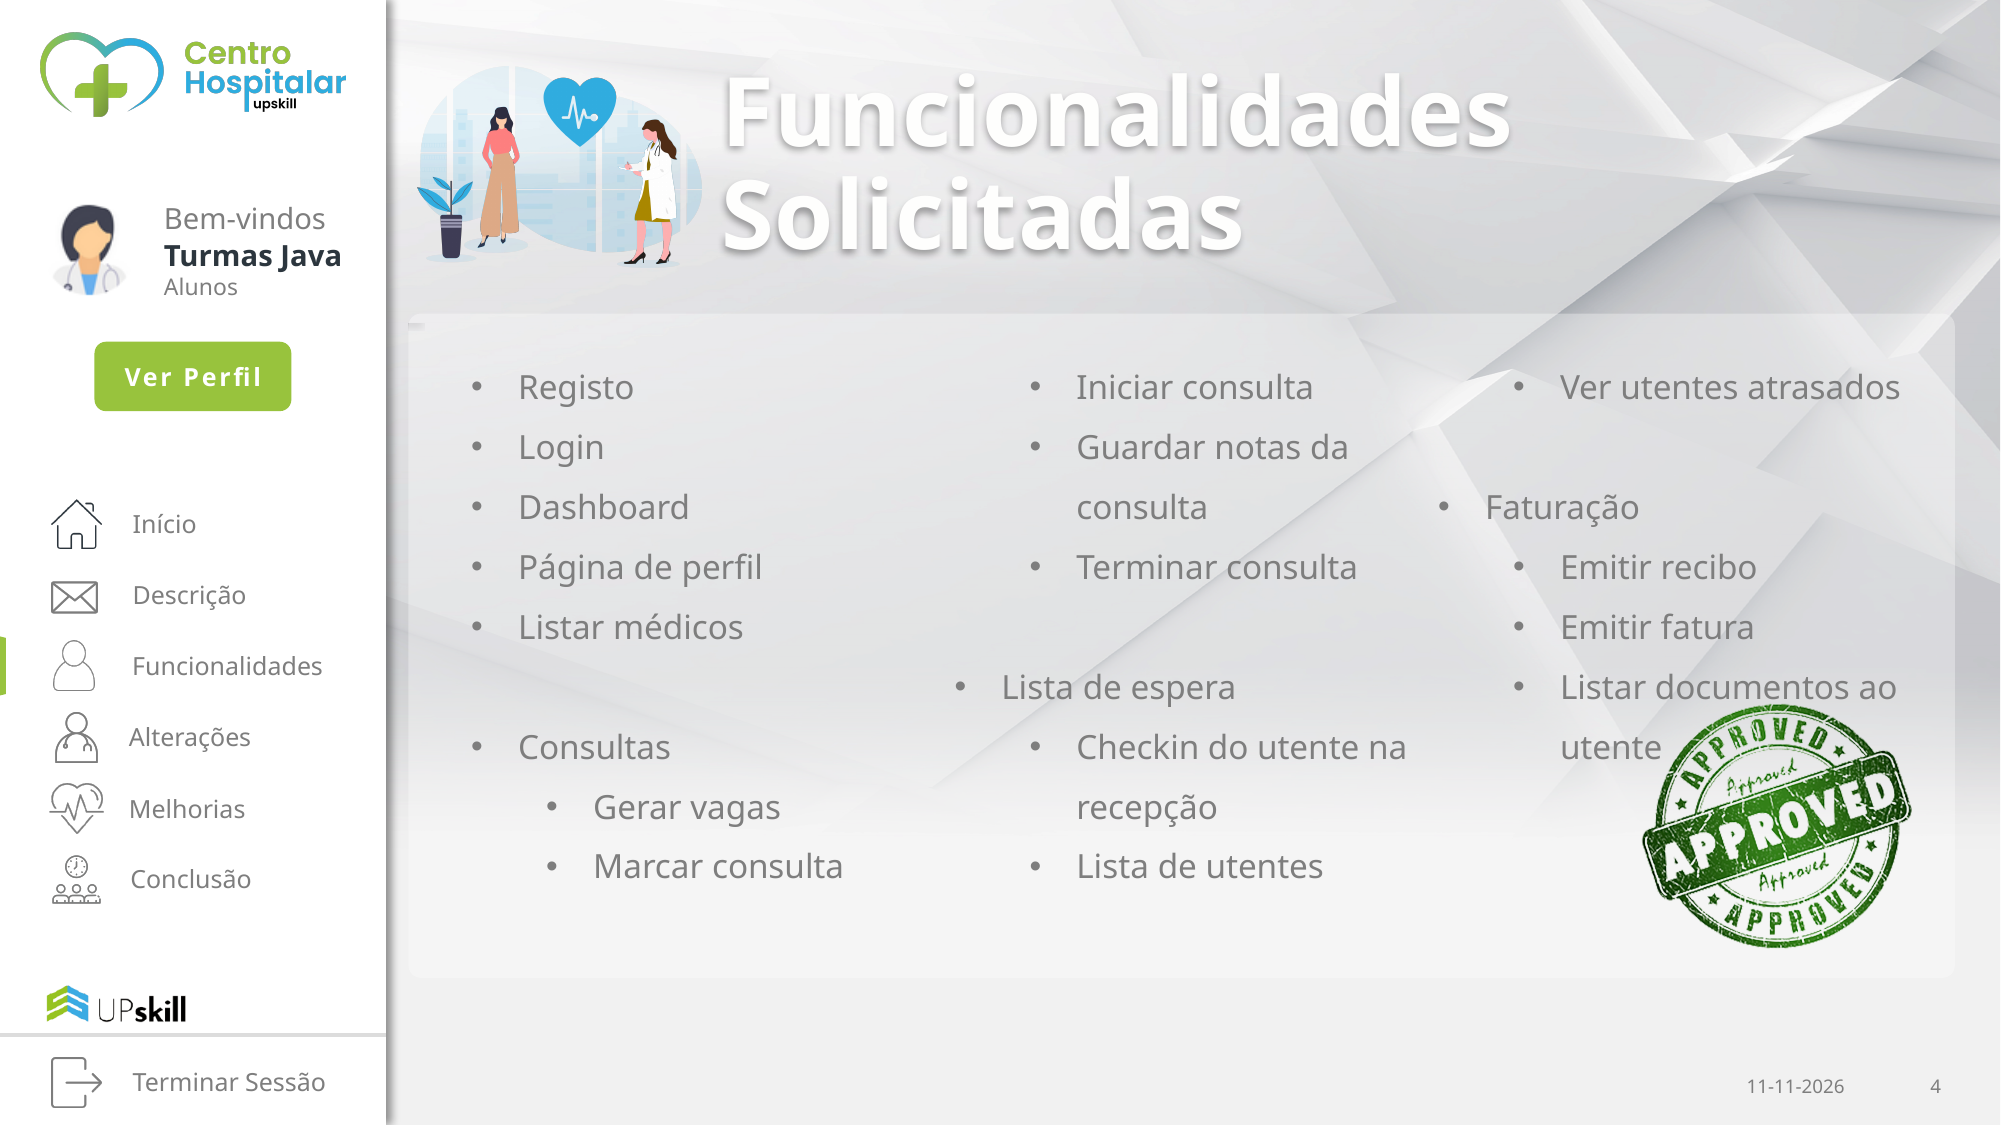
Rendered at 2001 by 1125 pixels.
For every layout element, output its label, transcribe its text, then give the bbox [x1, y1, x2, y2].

text_box Funcionalidades Solicitadas [710, 78, 1957, 256]
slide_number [1435, 1057, 1860, 1118]
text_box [0, 0, 387, 1125]
slide_number 4 [1903, 1057, 1957, 1118]
picture [387, 0, 2001, 1125]
text_box Registo Login Dashboard Página de perfil Listar médicos Consultas Gerar vagas Marcar consulta Iniciar consulta Guardar notas da consulta Terminar consulta Lista de espera Checkin do utente na recepção Lista de utentes Ver utentes atrasados Faturação Emitir recibo Emitir fatura Listar documentos ao utente [407, 312, 1957, 980]
